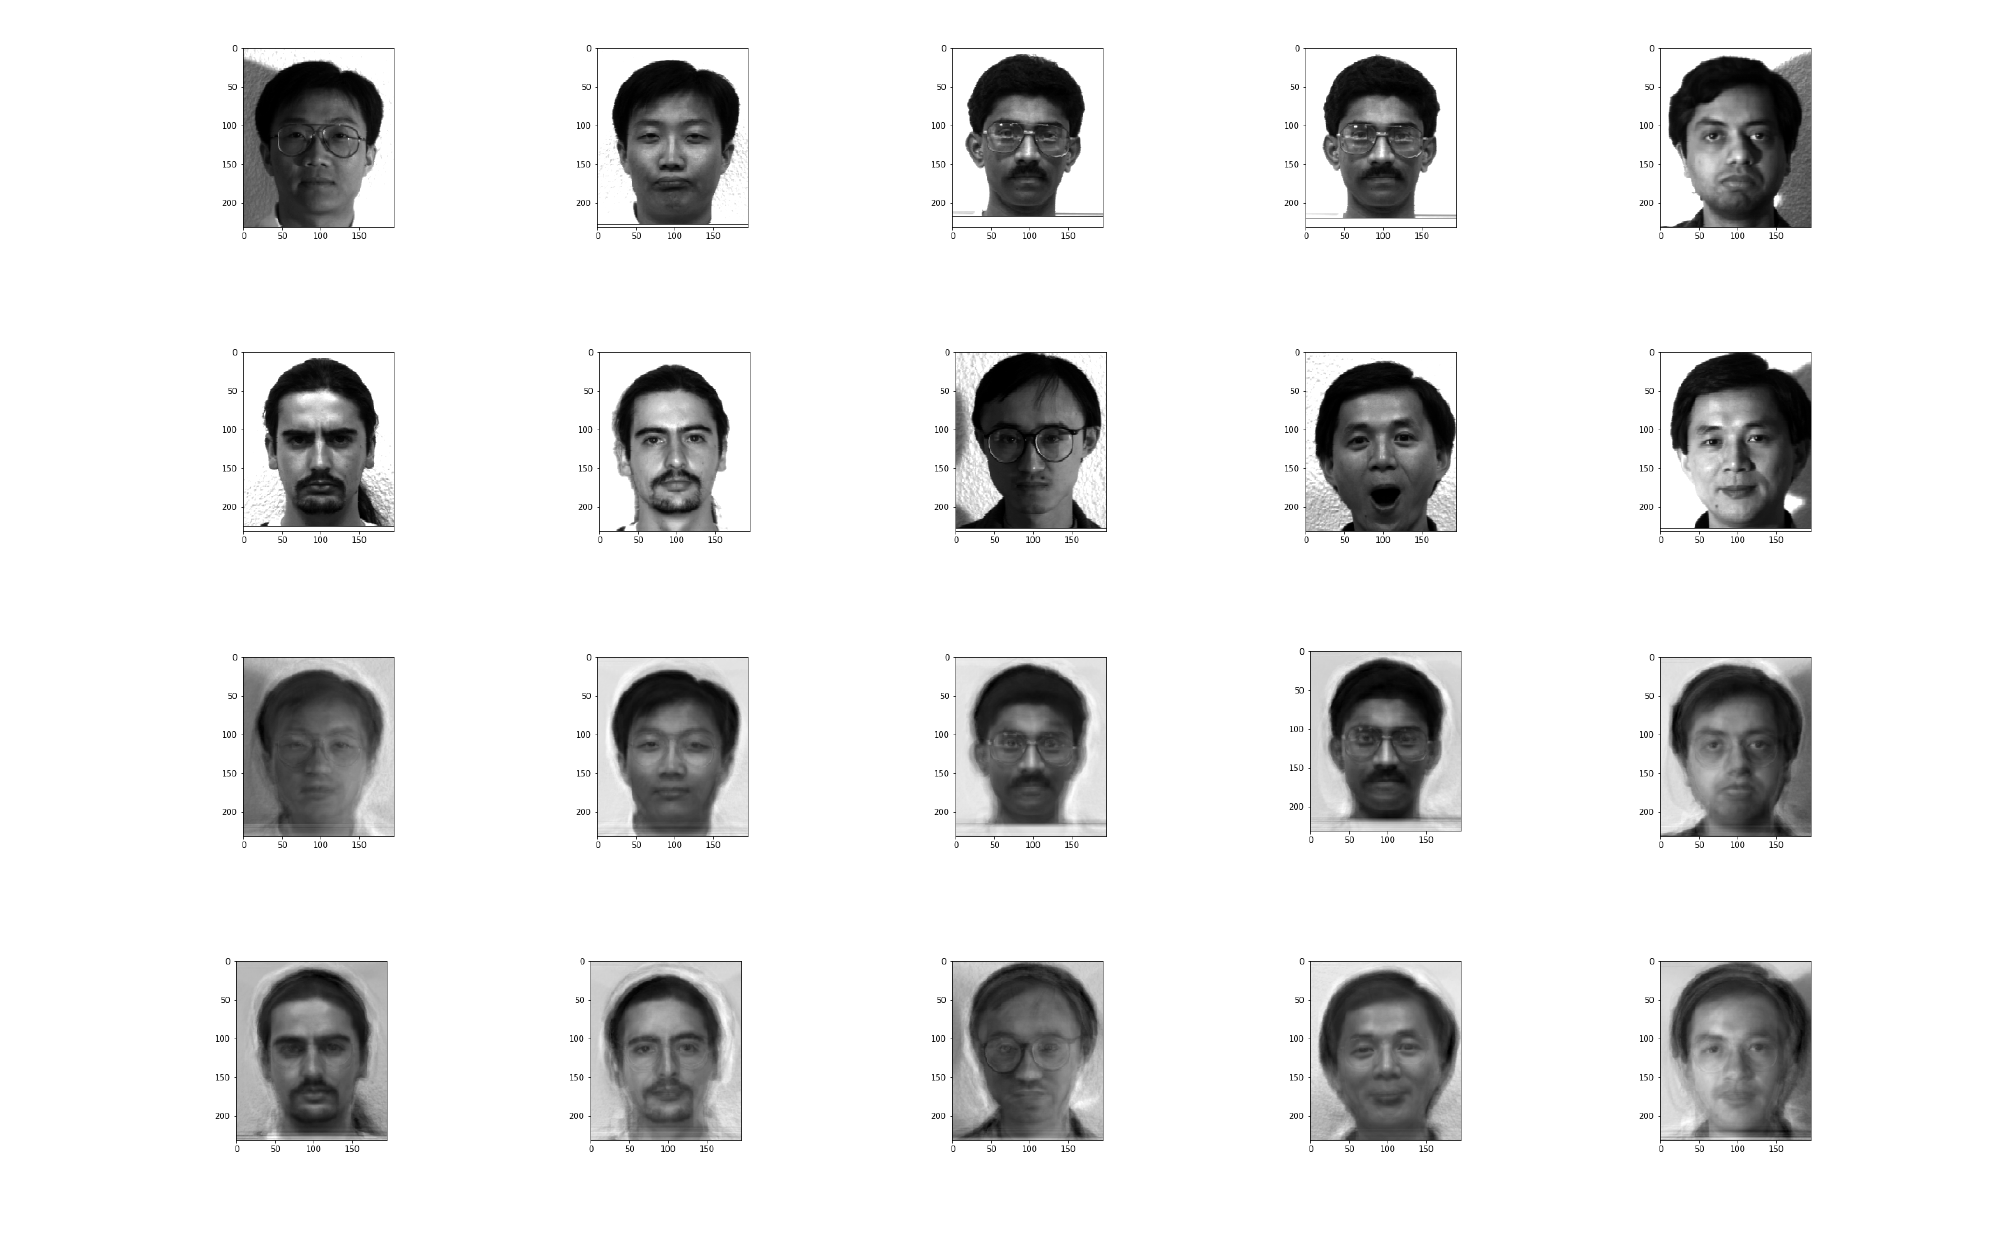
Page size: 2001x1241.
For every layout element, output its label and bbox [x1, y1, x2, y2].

picture [1203, 932, 1908, 1169]
picture [848, 323, 1908, 560]
picture [135, 628, 845, 865]
picture [492, 323, 847, 560]
picture [135, 323, 491, 560]
picture [135, 19, 1908, 256]
picture [129, 932, 839, 1169]
picture [845, 932, 1200, 1169]
picture [848, 622, 1908, 865]
